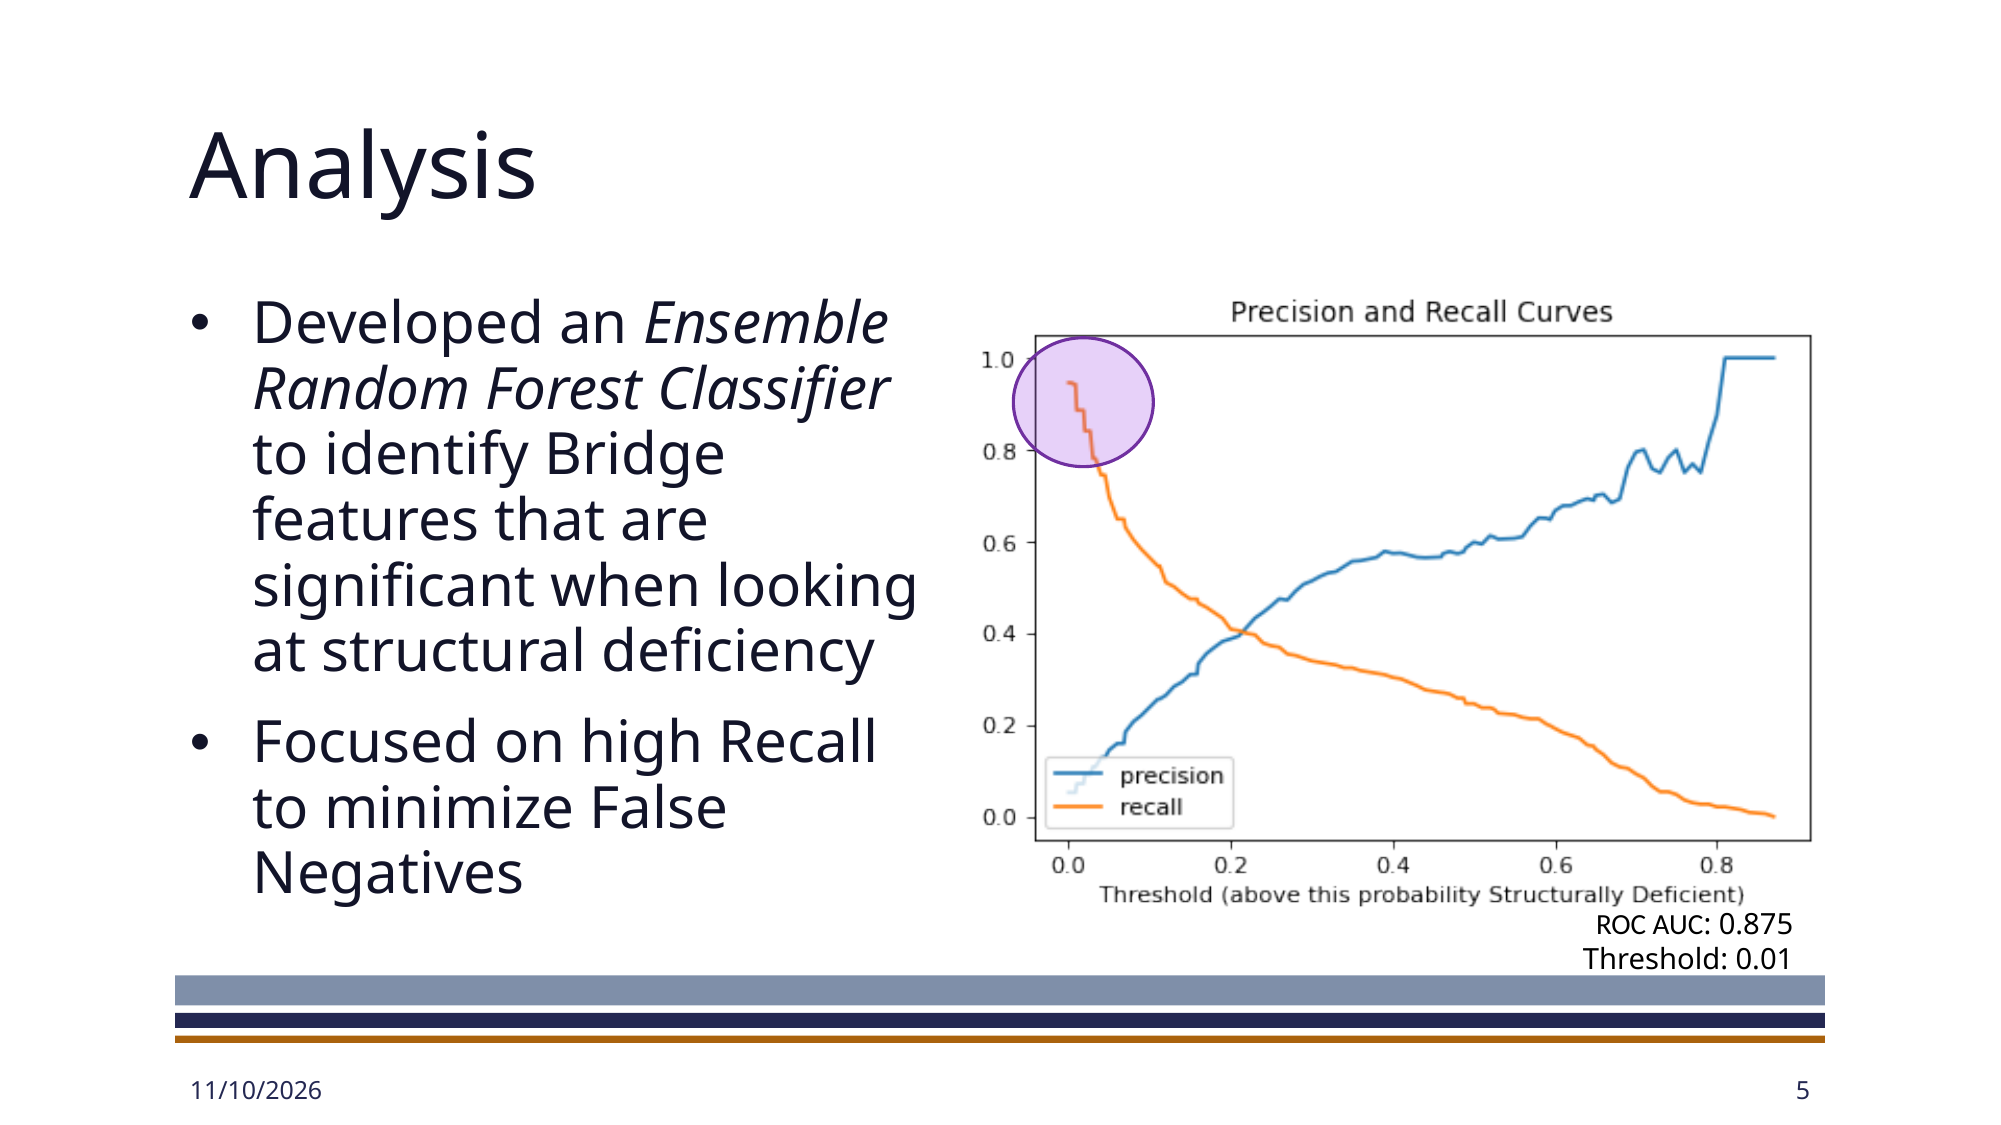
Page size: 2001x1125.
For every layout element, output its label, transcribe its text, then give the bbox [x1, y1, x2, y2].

slide_number 5 [1563, 1058, 1825, 1125]
picture [964, 283, 1825, 924]
title Analysis [174, 112, 1825, 245]
text_box ROC AUC: 0.875 Threshold: 0.01 [1531, 924, 1809, 983]
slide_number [174, 1058, 373, 1125]
list Developed an Ensemble Random Forest Classifier to identify Bridge features that are significant when looking at structural deficiency Focused on high Recall to minimize False Negatives [174, 283, 965, 963]
